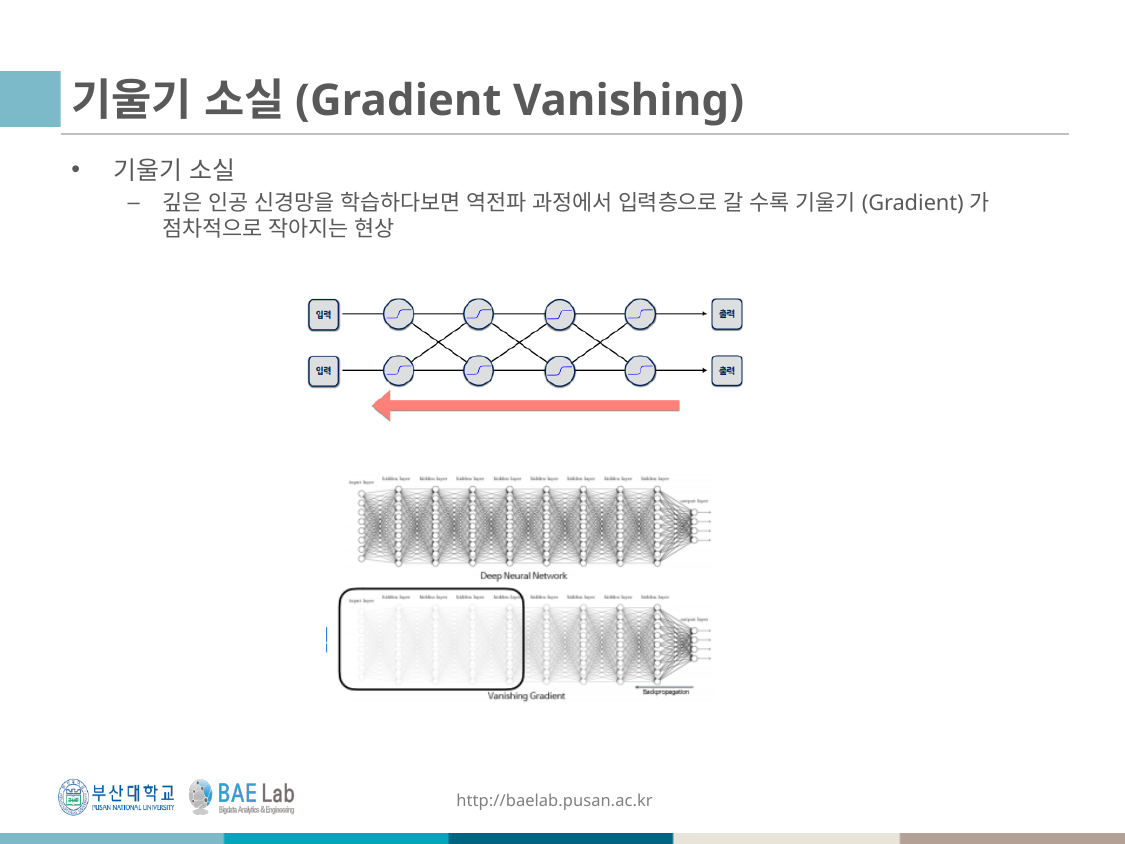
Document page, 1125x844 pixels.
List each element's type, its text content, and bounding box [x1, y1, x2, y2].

picture [55, 775, 175, 819]
title 기울기 소실(Gradient Vanishing) [56, 71, 1069, 125]
picture [0, 833, 448, 844]
picture [326, 459, 728, 713]
picture [673, 833, 1125, 844]
picture [296, 290, 758, 423]
list 기울기 소실 깊은 인공 신경망을 학습하다보면 역전파 과정에서 입력층으로 갈 수록 기울기(Gradient)가 점차적으로 작아지는 현상 [56, 146, 1069, 754]
picture [186, 776, 300, 816]
